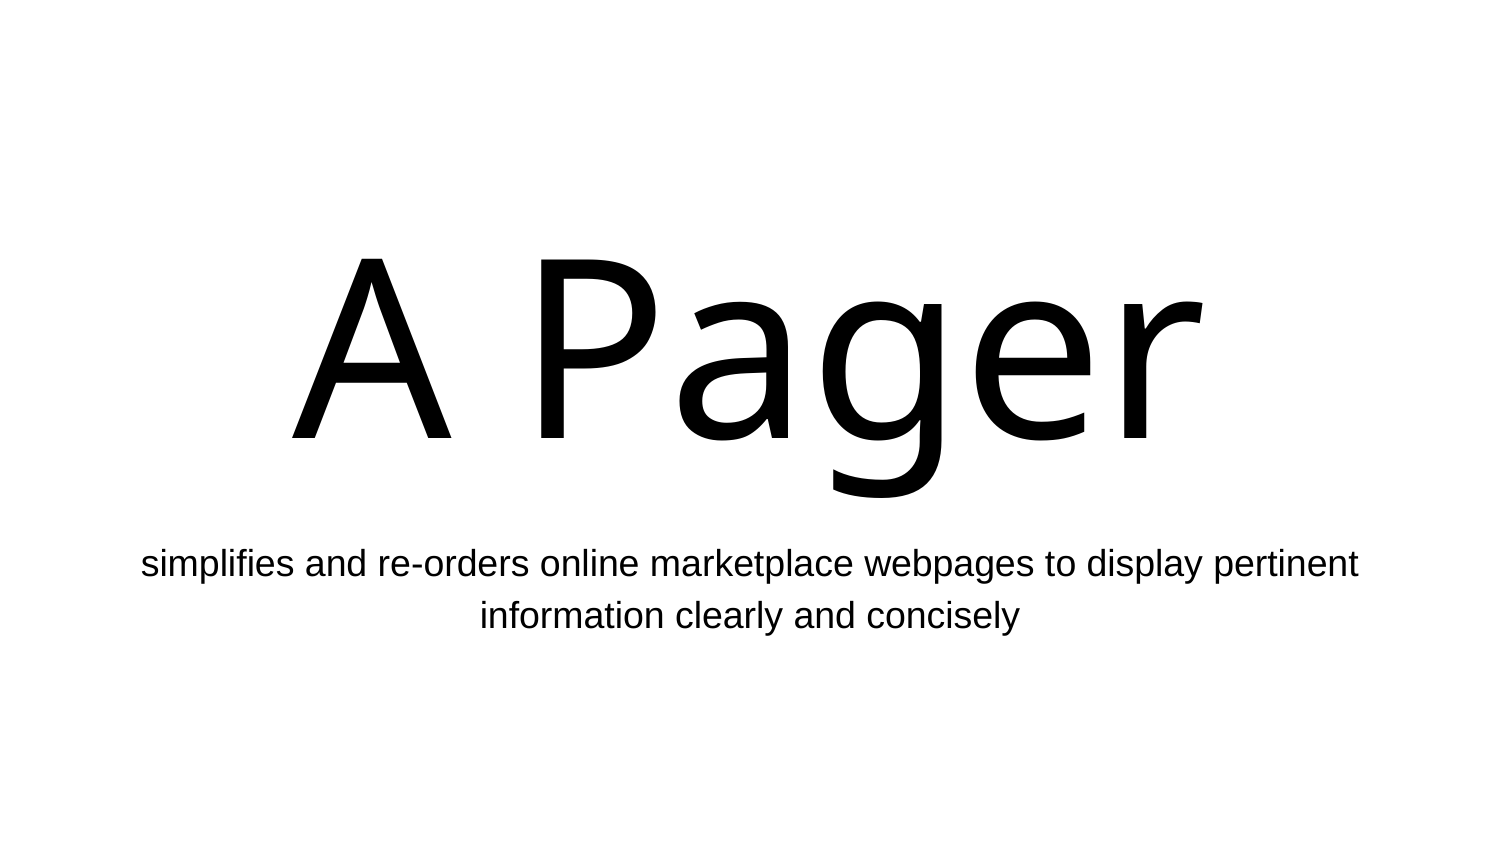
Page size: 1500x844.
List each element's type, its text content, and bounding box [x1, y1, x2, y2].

list simplifies and re-orders online marketplace webpages to display pertinent information clearly and concisely [51, 517, 1449, 731]
title A Pager [51, 181, 1449, 504]
